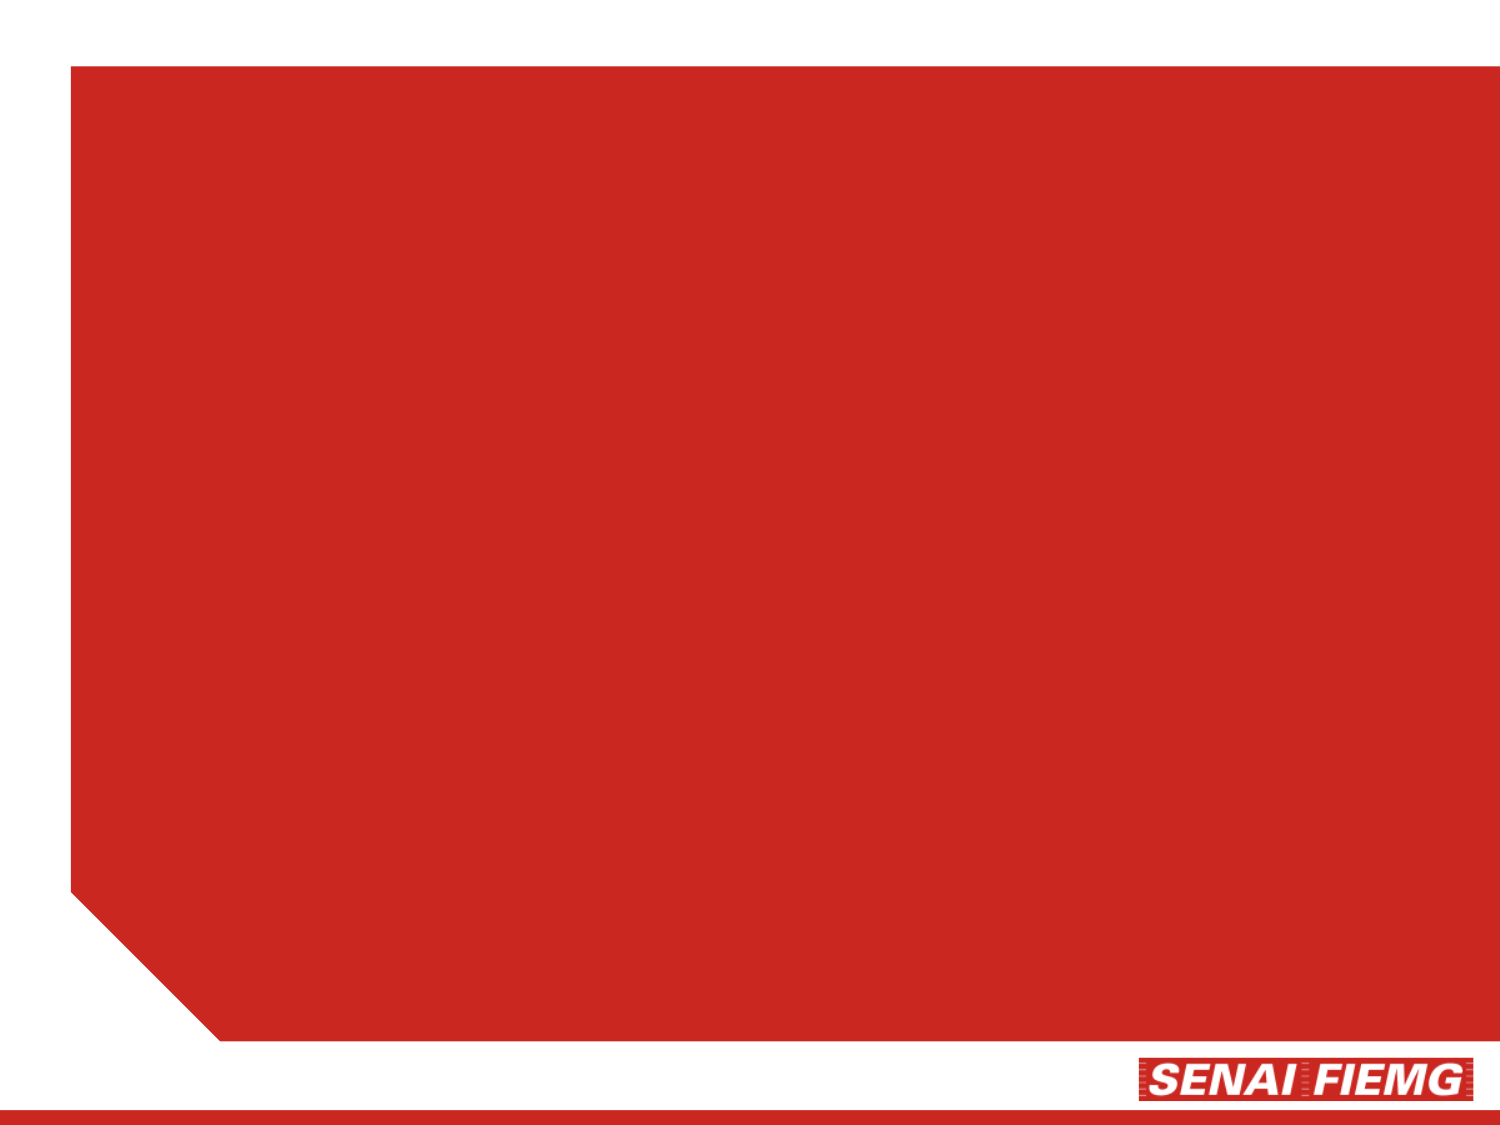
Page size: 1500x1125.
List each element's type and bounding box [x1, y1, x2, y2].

text_box [0, 1110, 1126, 1125]
text_box [70, 66, 1500, 1042]
picture [1131, 1047, 1500, 1125]
